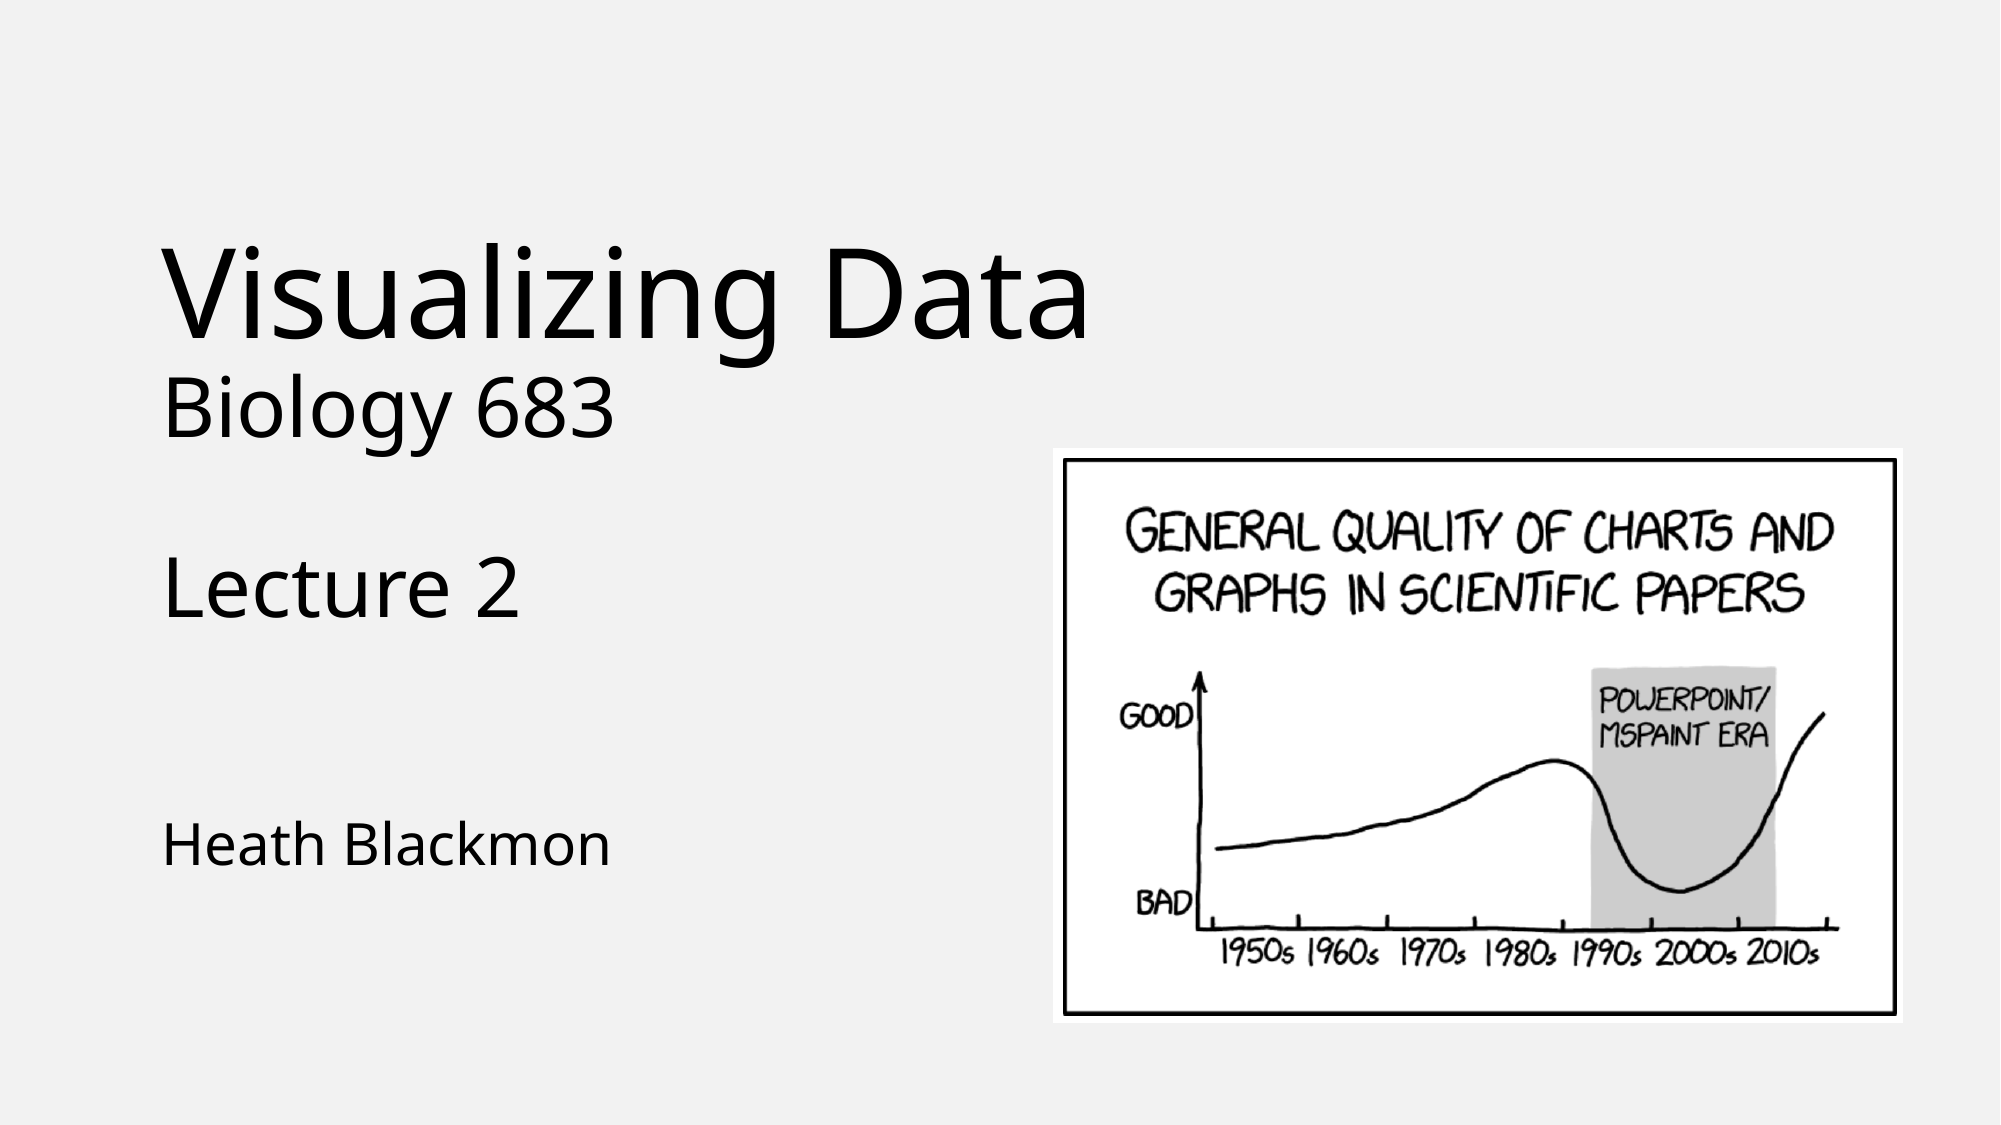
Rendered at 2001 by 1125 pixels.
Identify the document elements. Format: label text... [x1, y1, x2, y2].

title Visualizing Data Biology 683 Lecture 2 Heath Blackmon [146, 184, 1869, 886]
picture [1053, 448, 1903, 1023]
